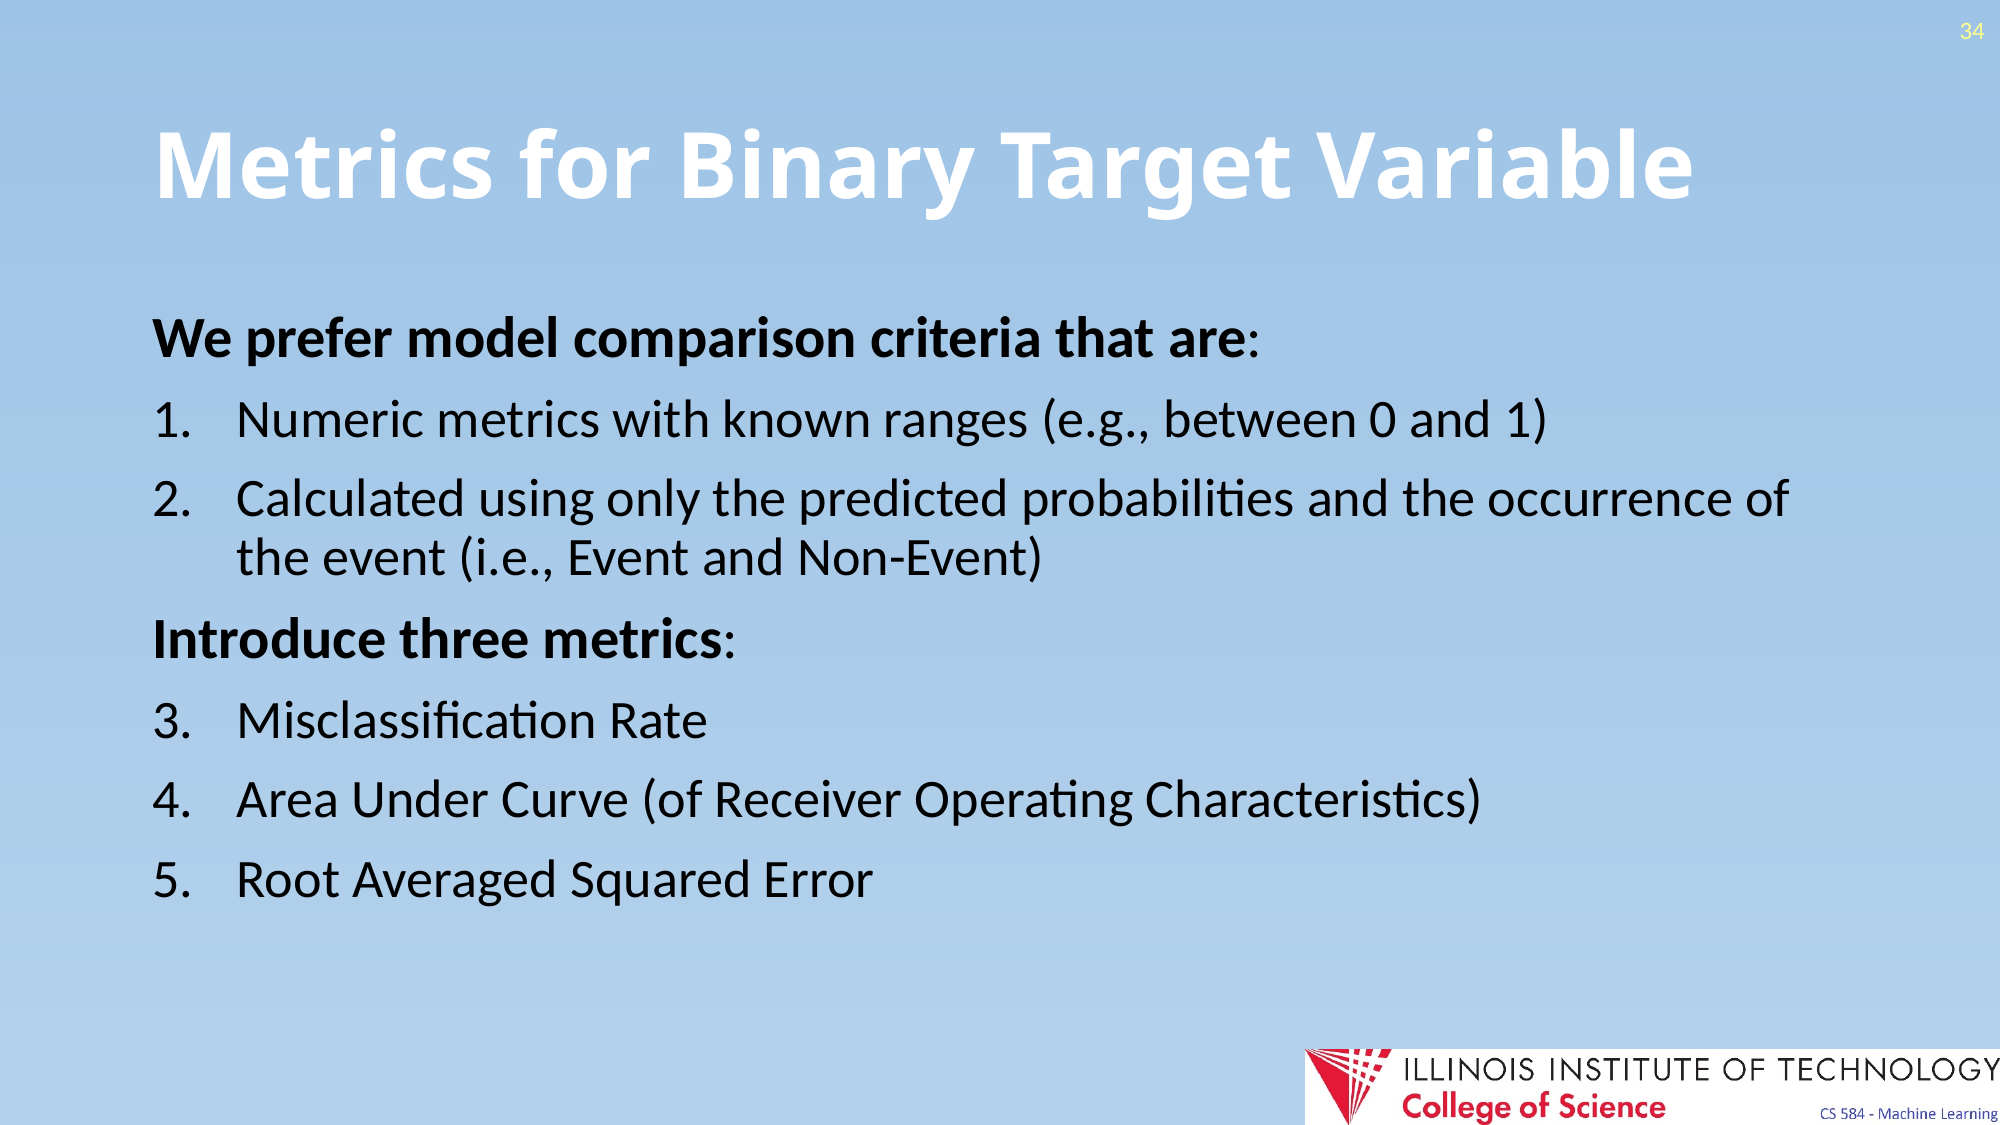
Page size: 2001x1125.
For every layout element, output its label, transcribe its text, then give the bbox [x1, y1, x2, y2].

title Metrics for Binary Target Variable [137, 59, 1863, 278]
slide_number 34 [1550, 0, 2000, 60]
list We prefer model comparison criteria that are: Numeric metrics with known ranges (e.g., between 0 and 1) Calculated using only the predicted probabilities and the occurrence of the event (i.e., Event and Non-Event) Introduce three metrics: Misclassification Rate Area Under Curve (of Receiver Operating Characteristics) Root Averaged Squared Error [137, 299, 1863, 1014]
picture [1305, 1049, 2000, 1125]
